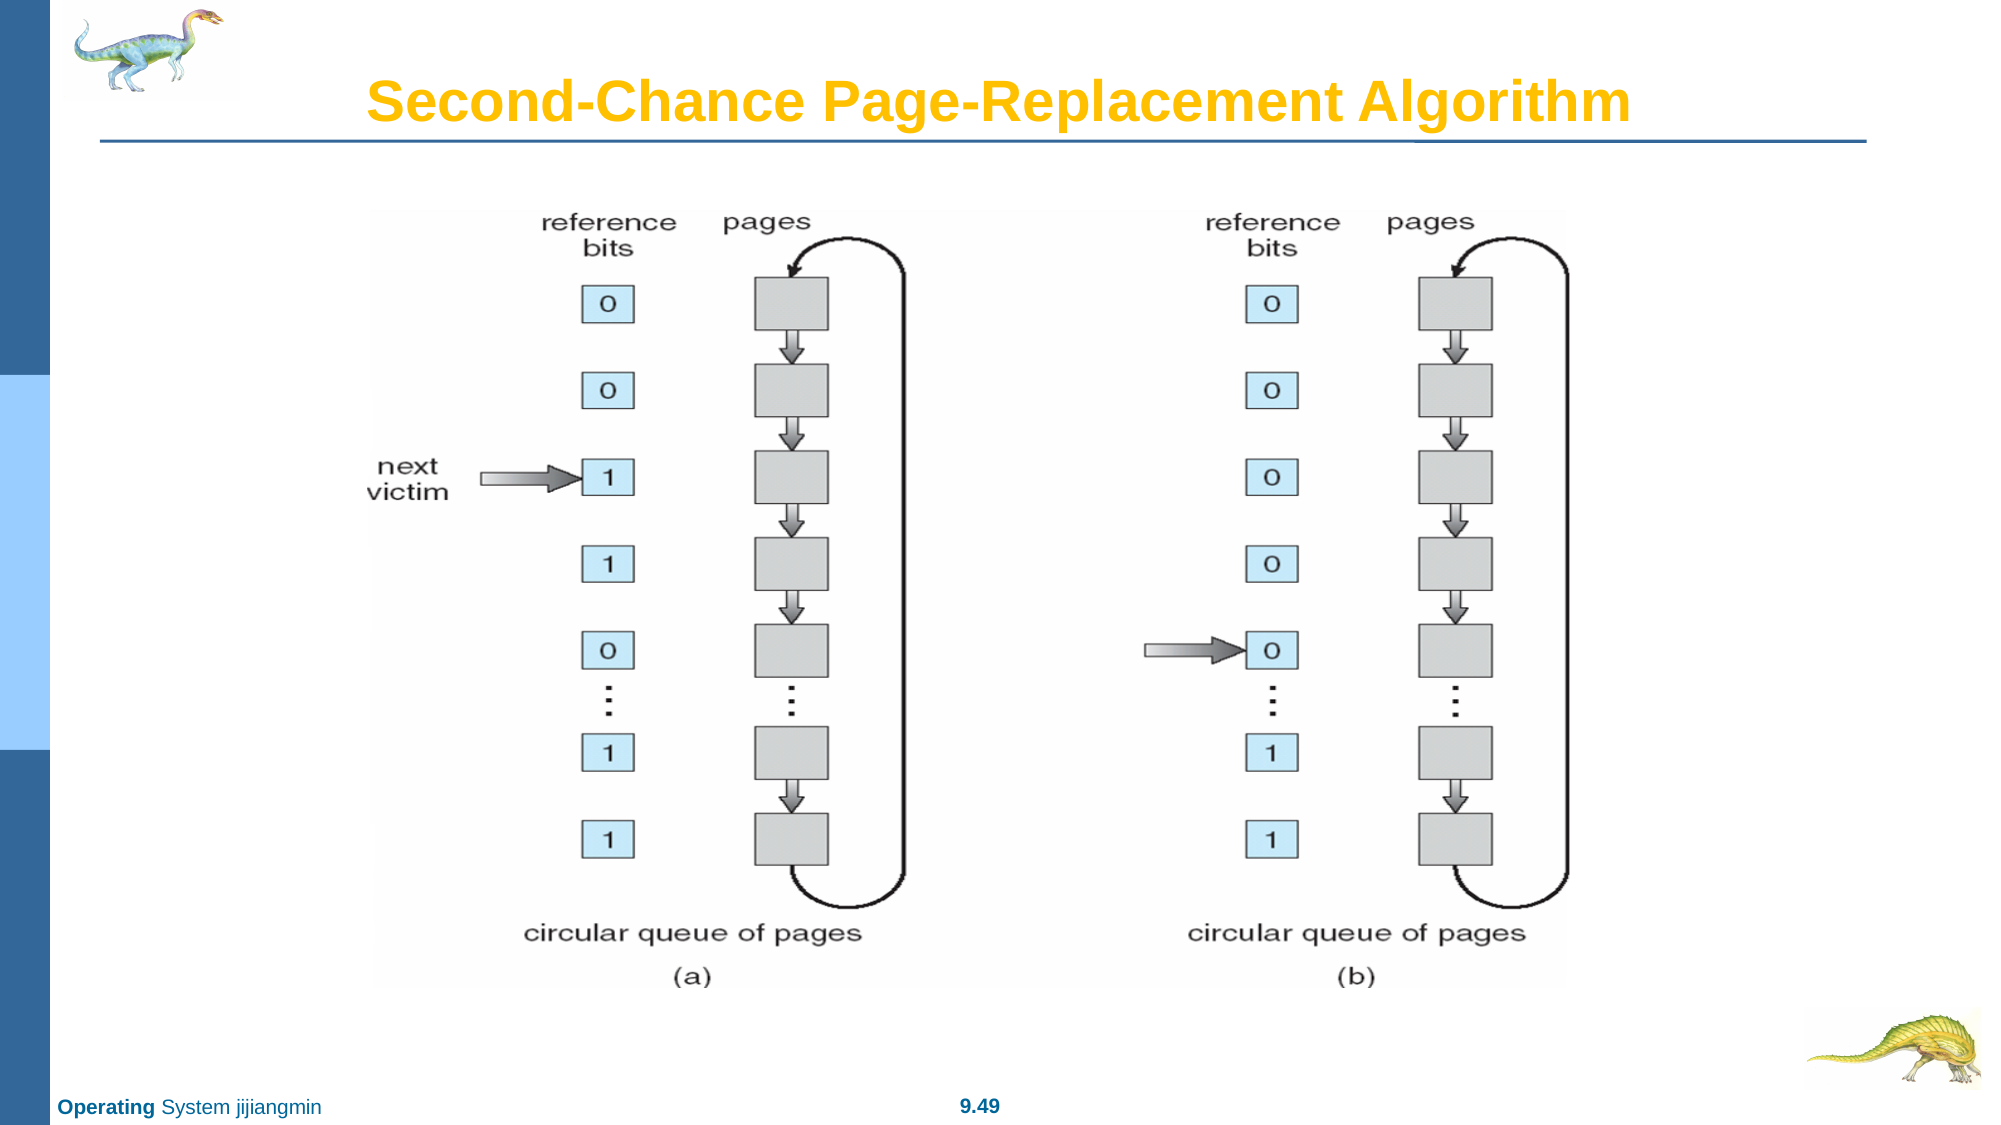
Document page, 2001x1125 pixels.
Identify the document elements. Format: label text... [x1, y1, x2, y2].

title Second-Chance Page-Replacement Algorithm [99, 45, 1900, 141]
picture [1804, 1007, 1982, 1090]
picture [366, 210, 1572, 988]
picture [62, 0, 240, 101]
